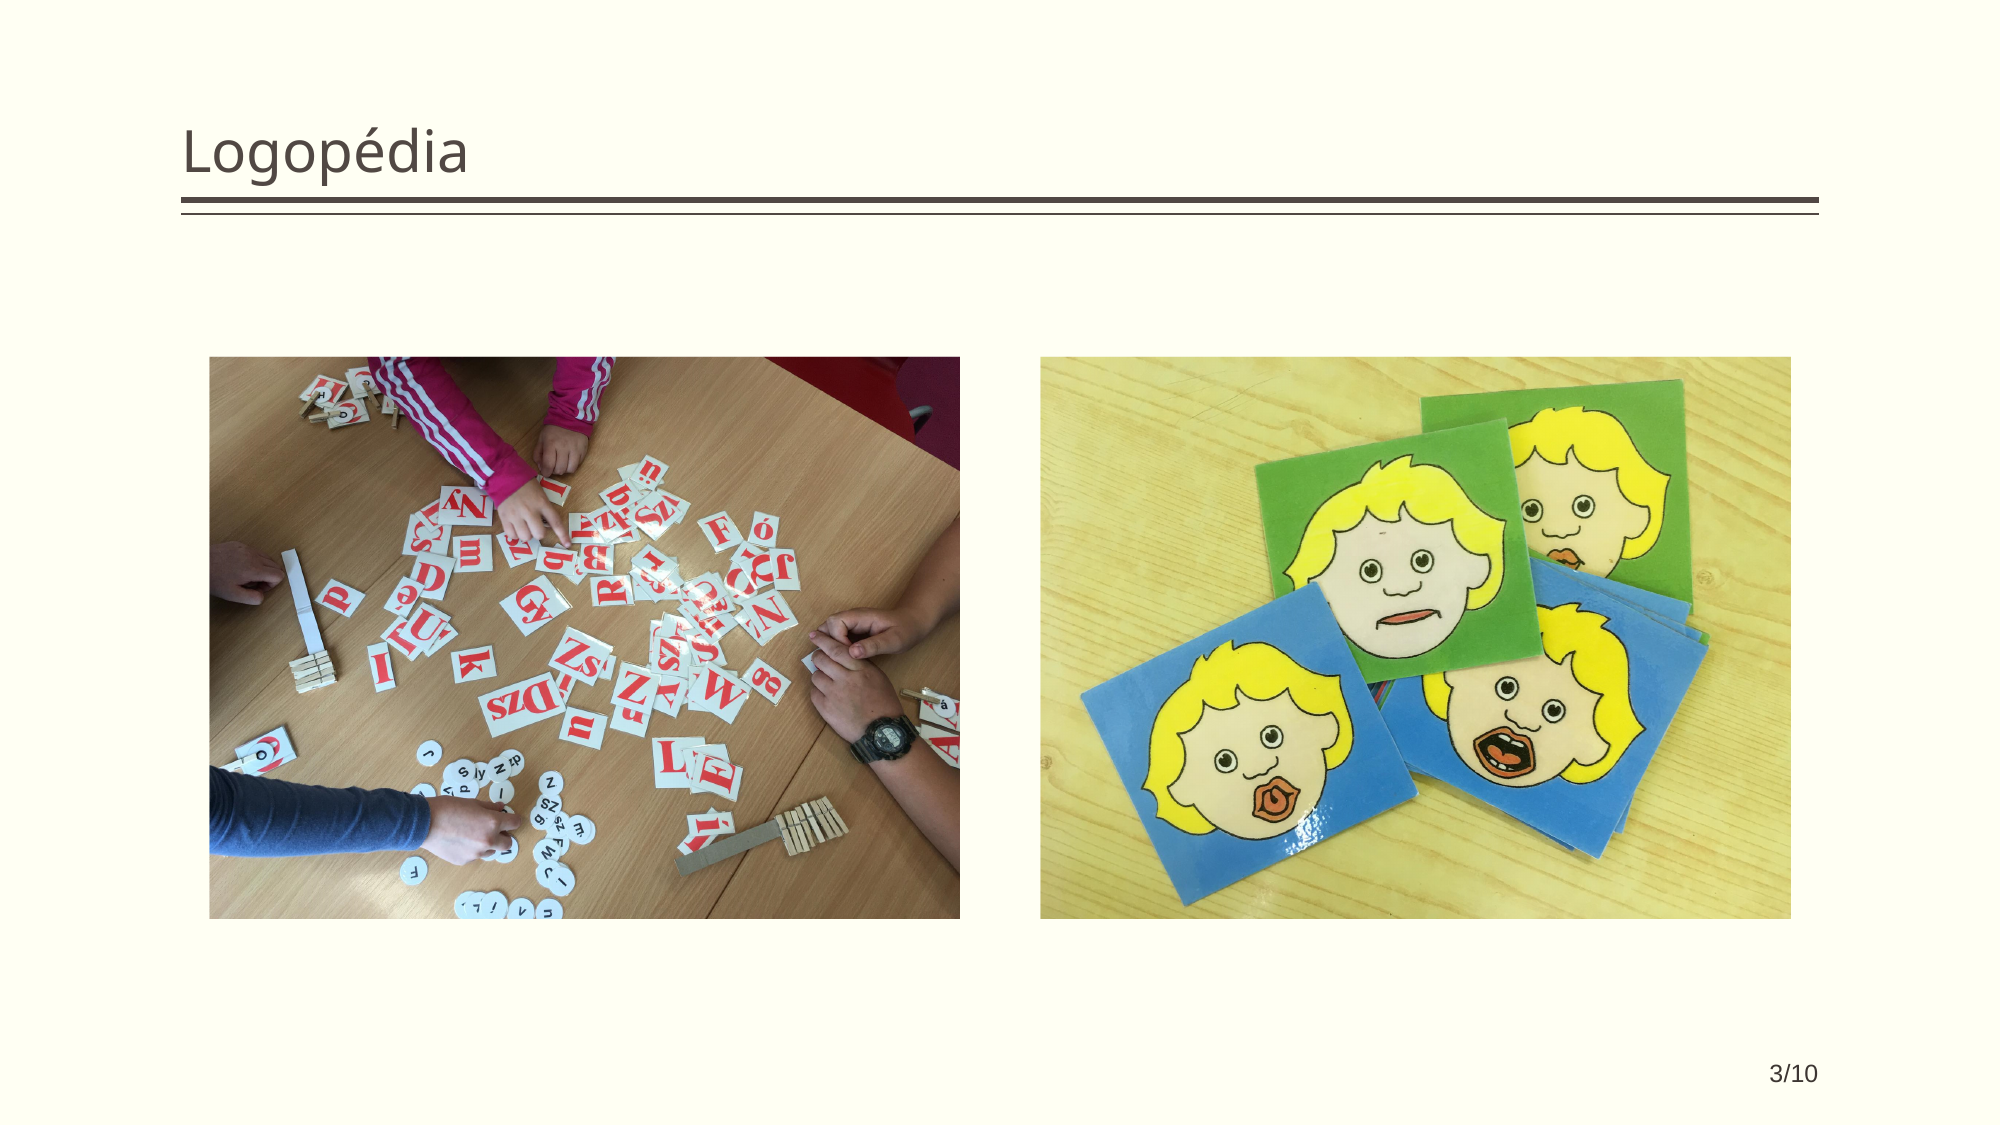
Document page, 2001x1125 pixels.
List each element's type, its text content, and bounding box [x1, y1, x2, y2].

slide_number 3/10 [1518, 1042, 1819, 1103]
title Logopédia [181, 12, 1819, 193]
picture [1697, 357, 1790, 919]
picture [1041, 357, 1134, 919]
picture [210, 357, 303, 919]
picture [866, 357, 959, 919]
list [1134, 262, 1697, 1013]
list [303, 262, 866, 1013]
